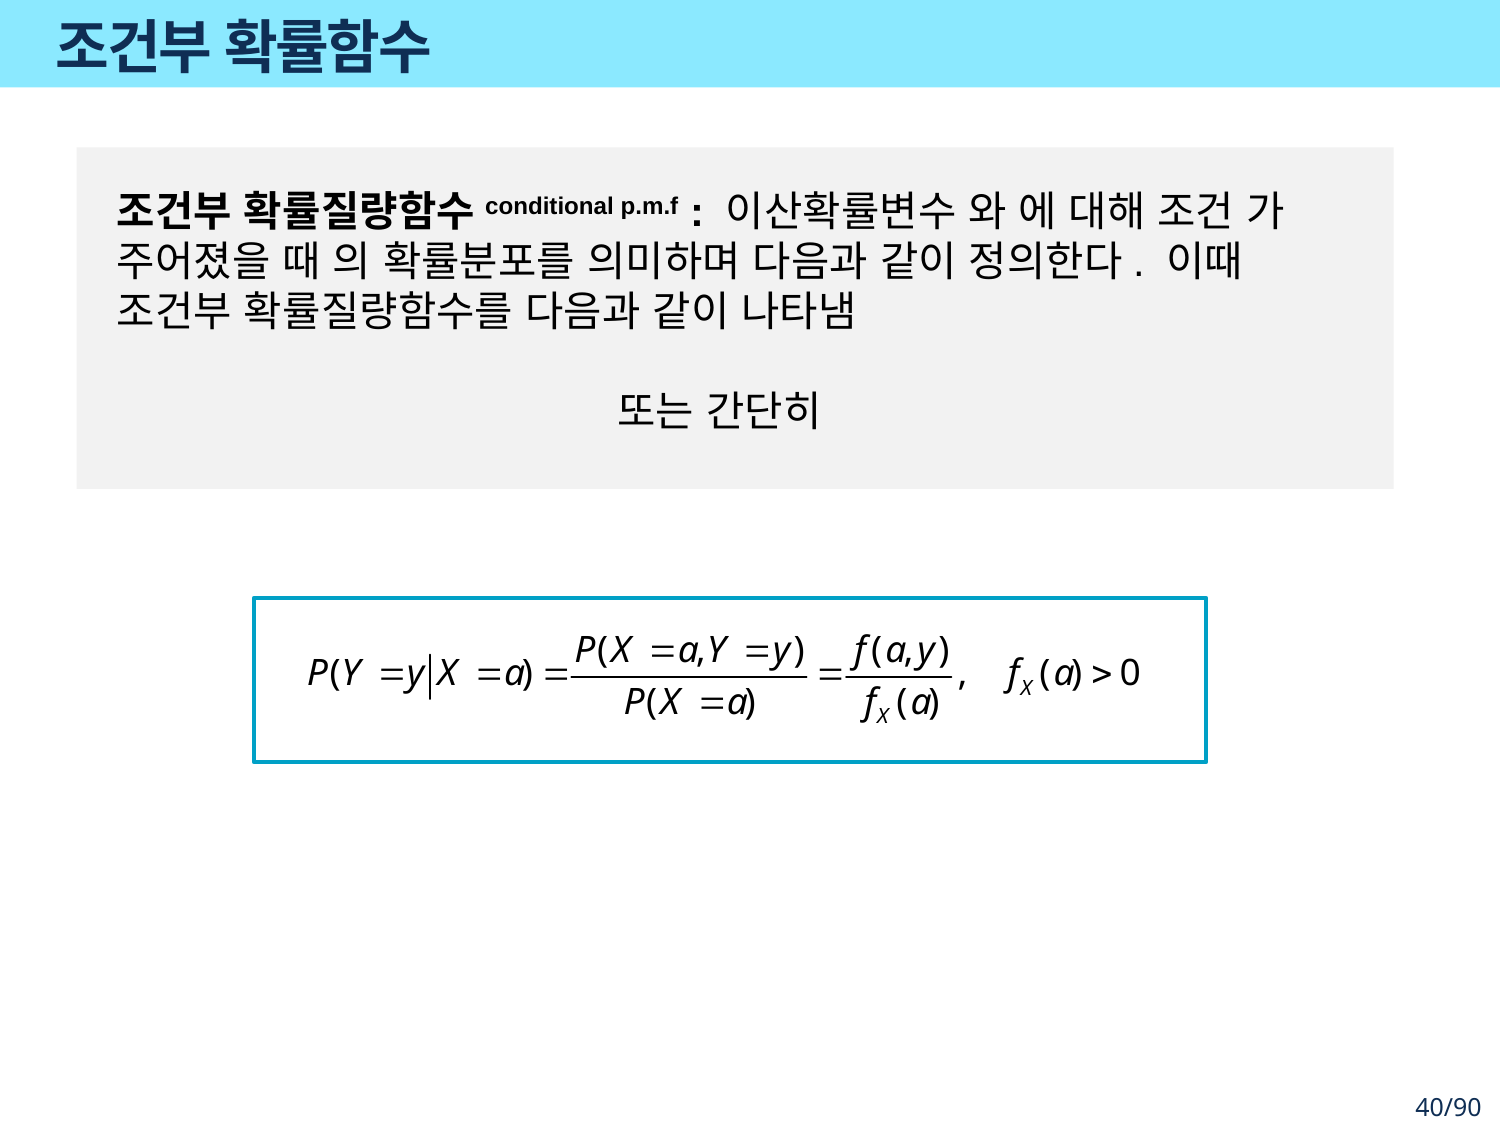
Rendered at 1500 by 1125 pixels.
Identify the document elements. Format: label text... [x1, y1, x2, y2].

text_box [300, 627, 1146, 732]
text_box [75, 145, 1396, 491]
text_box [252, 596, 1208, 764]
title 조건부 확률함수 [40, 5, 1288, 84]
